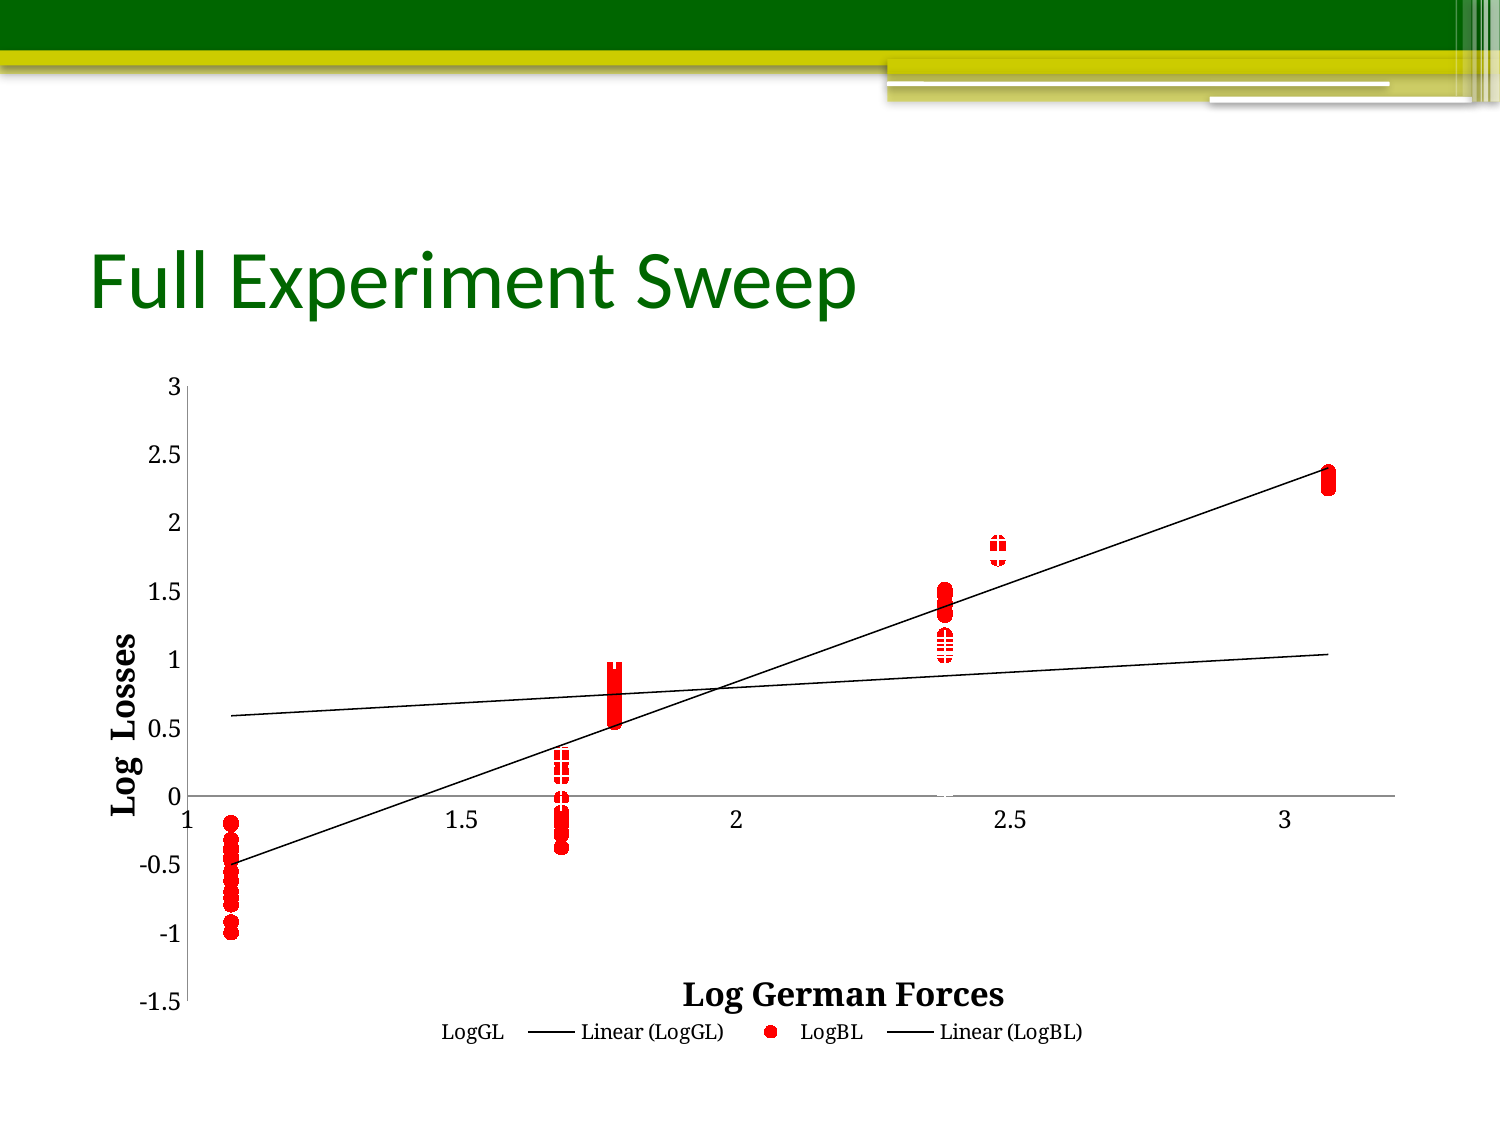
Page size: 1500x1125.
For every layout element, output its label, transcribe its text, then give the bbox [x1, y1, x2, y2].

title Full Experiment Sweep [75, 187, 1425, 363]
chart [74, 368, 1426, 1079]
